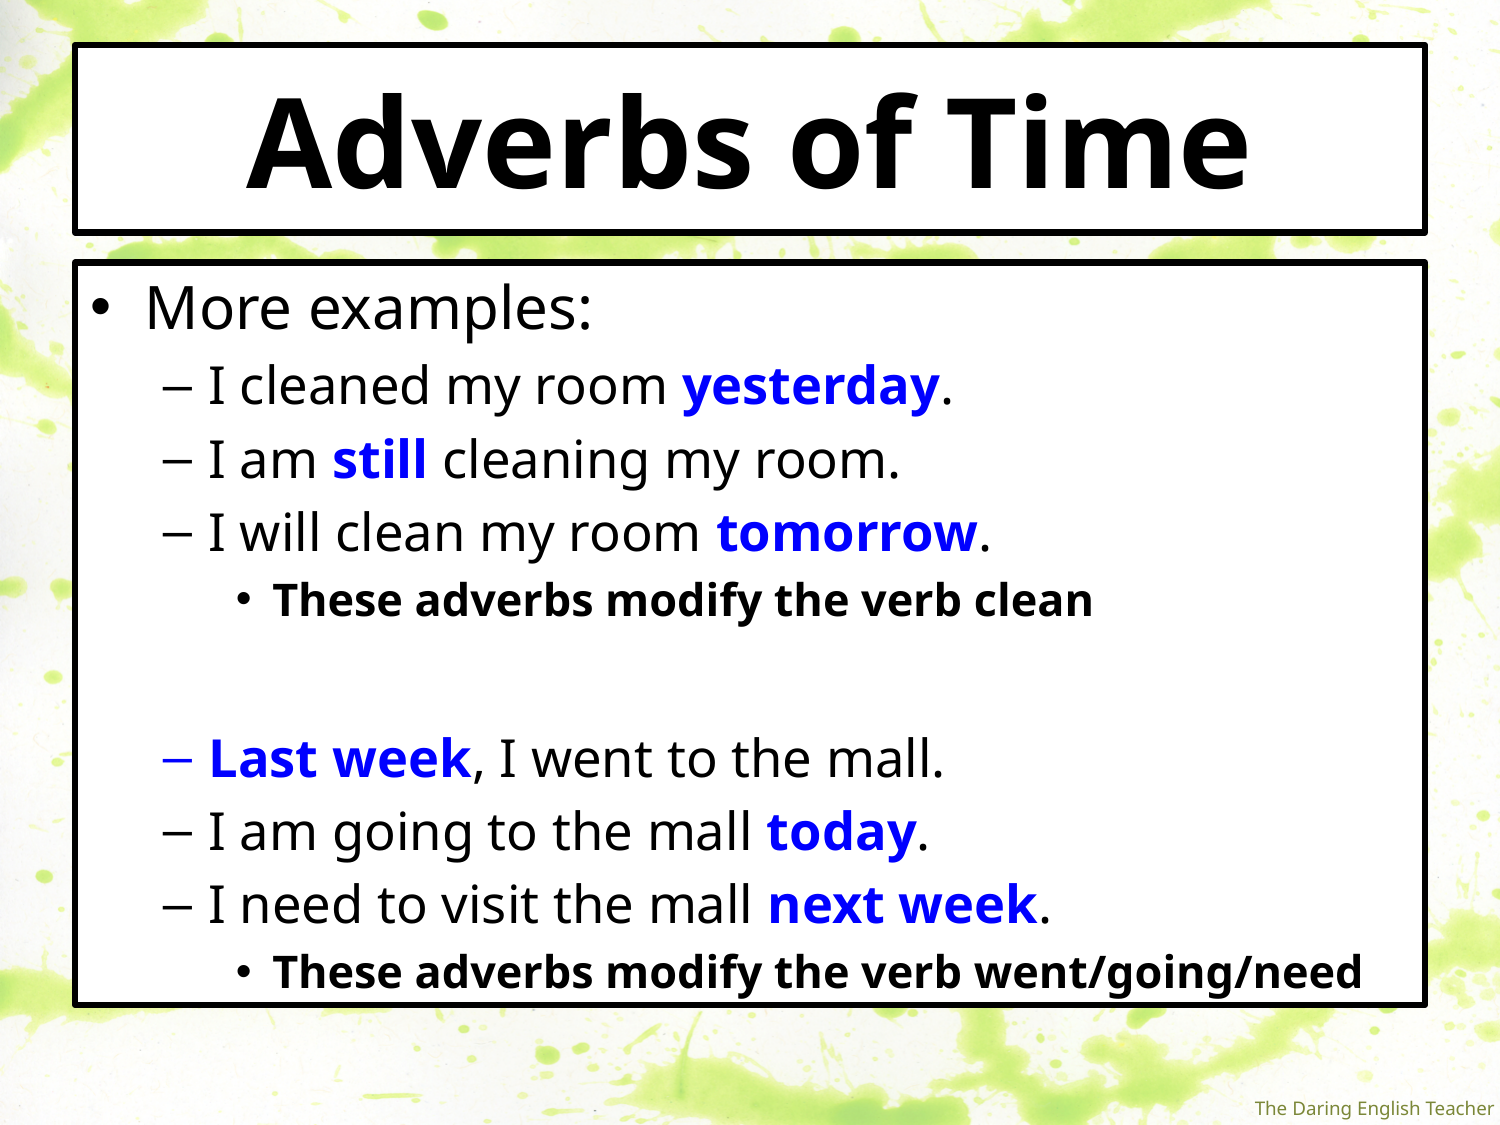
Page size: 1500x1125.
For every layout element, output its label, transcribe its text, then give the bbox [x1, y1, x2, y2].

list More examples: I cleaned my room yesterday. I am still cleaning my room. I will clean my room tomorrow. These adverbs modify the verb clean Last week, I went to the mall. I am going to the mall today. I need to visit the mall next week. These adverbs modify the verb went/going/need [72, 259, 1428, 1008]
title Adverbs of Time [72, 42, 1428, 236]
picture [0, 0, 1500, 1125]
